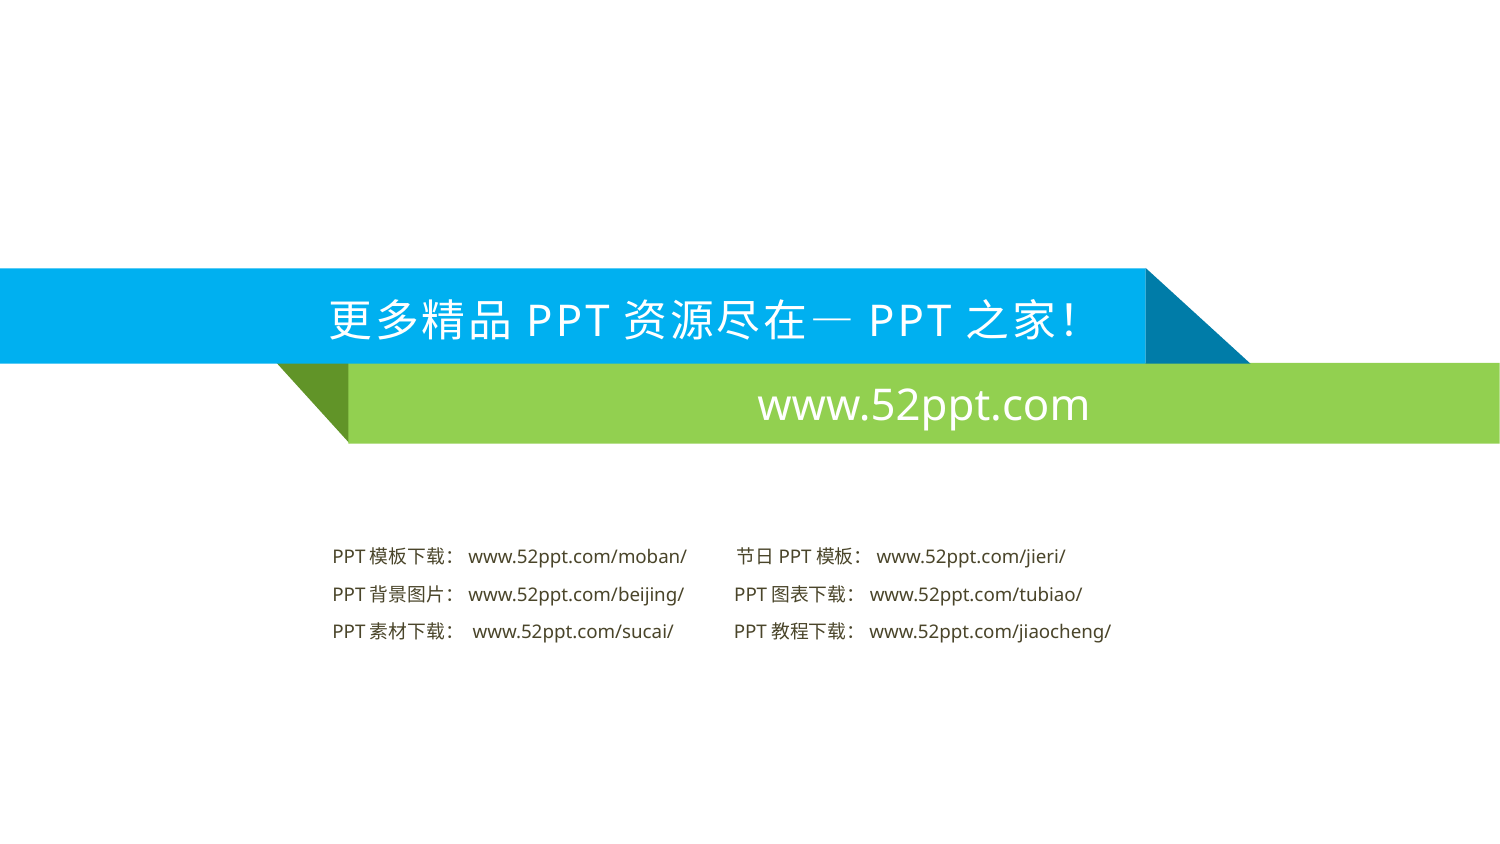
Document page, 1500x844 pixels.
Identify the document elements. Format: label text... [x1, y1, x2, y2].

text_box [1144, 265, 1254, 365]
text_box 更多精品PPT资源尽在—PPT之家！ [0, 267, 1144, 365]
text_box PPT模板下载：www.52ppt.com/moban/ 节日PPT模板：www.52ppt.com/jieri/ PPT背景图片：www.52ppt.com/beijing/ PPT图表下载：www.52ppt.com/tubiao/ PPT素材下载： www.52ppt.com/sucai/ PPT教程下载：www.52ppt.com/jiaocheng/ [317, 482, 1168, 691]
text_box www.52ppt.com [347, 362, 1500, 445]
text_box [277, 365, 347, 443]
